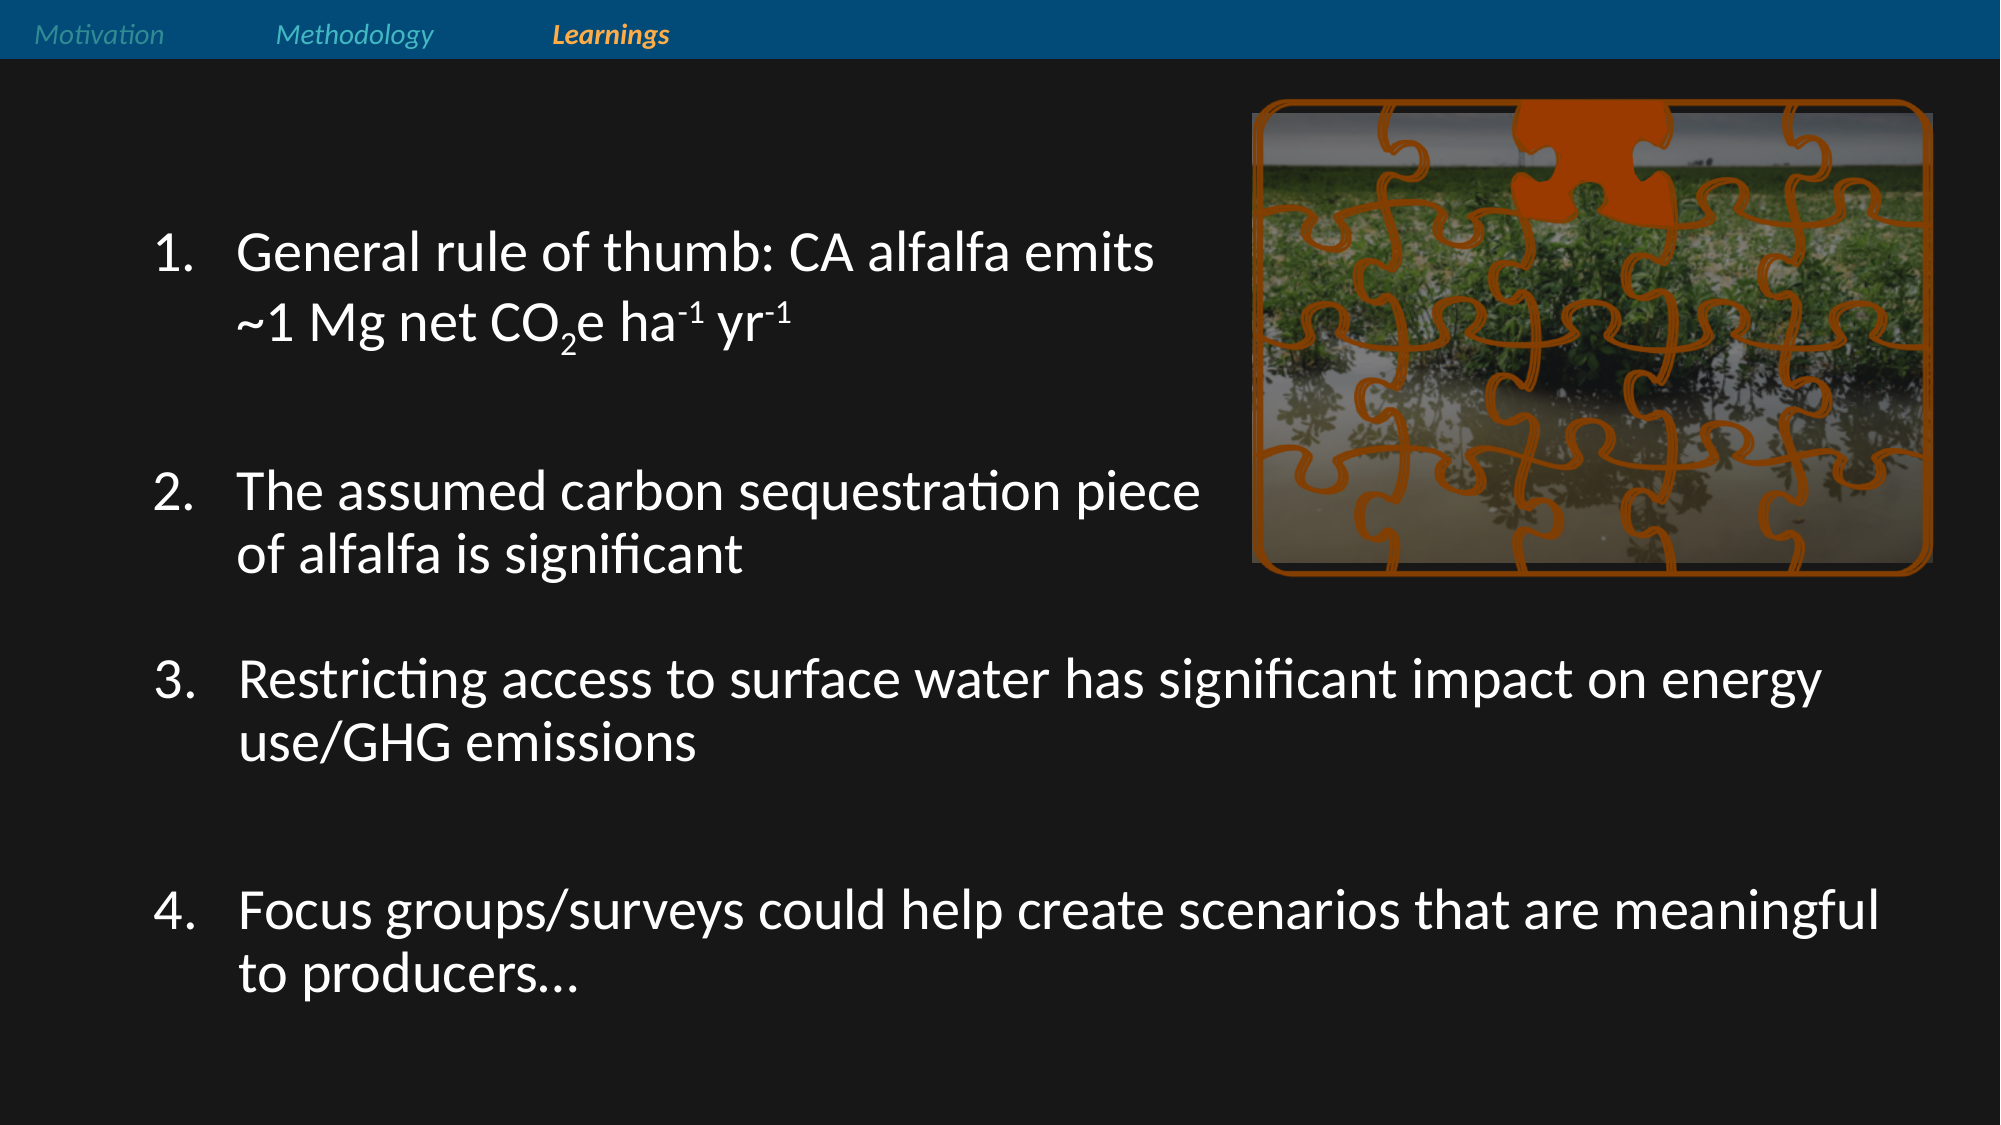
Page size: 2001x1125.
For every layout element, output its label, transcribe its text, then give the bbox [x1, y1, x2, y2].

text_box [0, 0, 2000, 59]
list General rule of thumb: CA alfalfa emits ~1 Mg net CO2e ha-1 yr-1 The assumed carbon sequestration piece of alfalfa is significant [137, 213, 1219, 928]
text_box General rule of thumb: CA alfalfa emits ~1 Mg net CO2e ha-1 yr-1 The carbon sequestration piece of alfalfa is significant Restricting access to surface water has significant impact on energy use/GHG emissions Focus groups/surveys could help create scenarios that are meaningful to producers… [1219, 213, 1910, 927]
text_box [1231, 83, 1954, 592]
